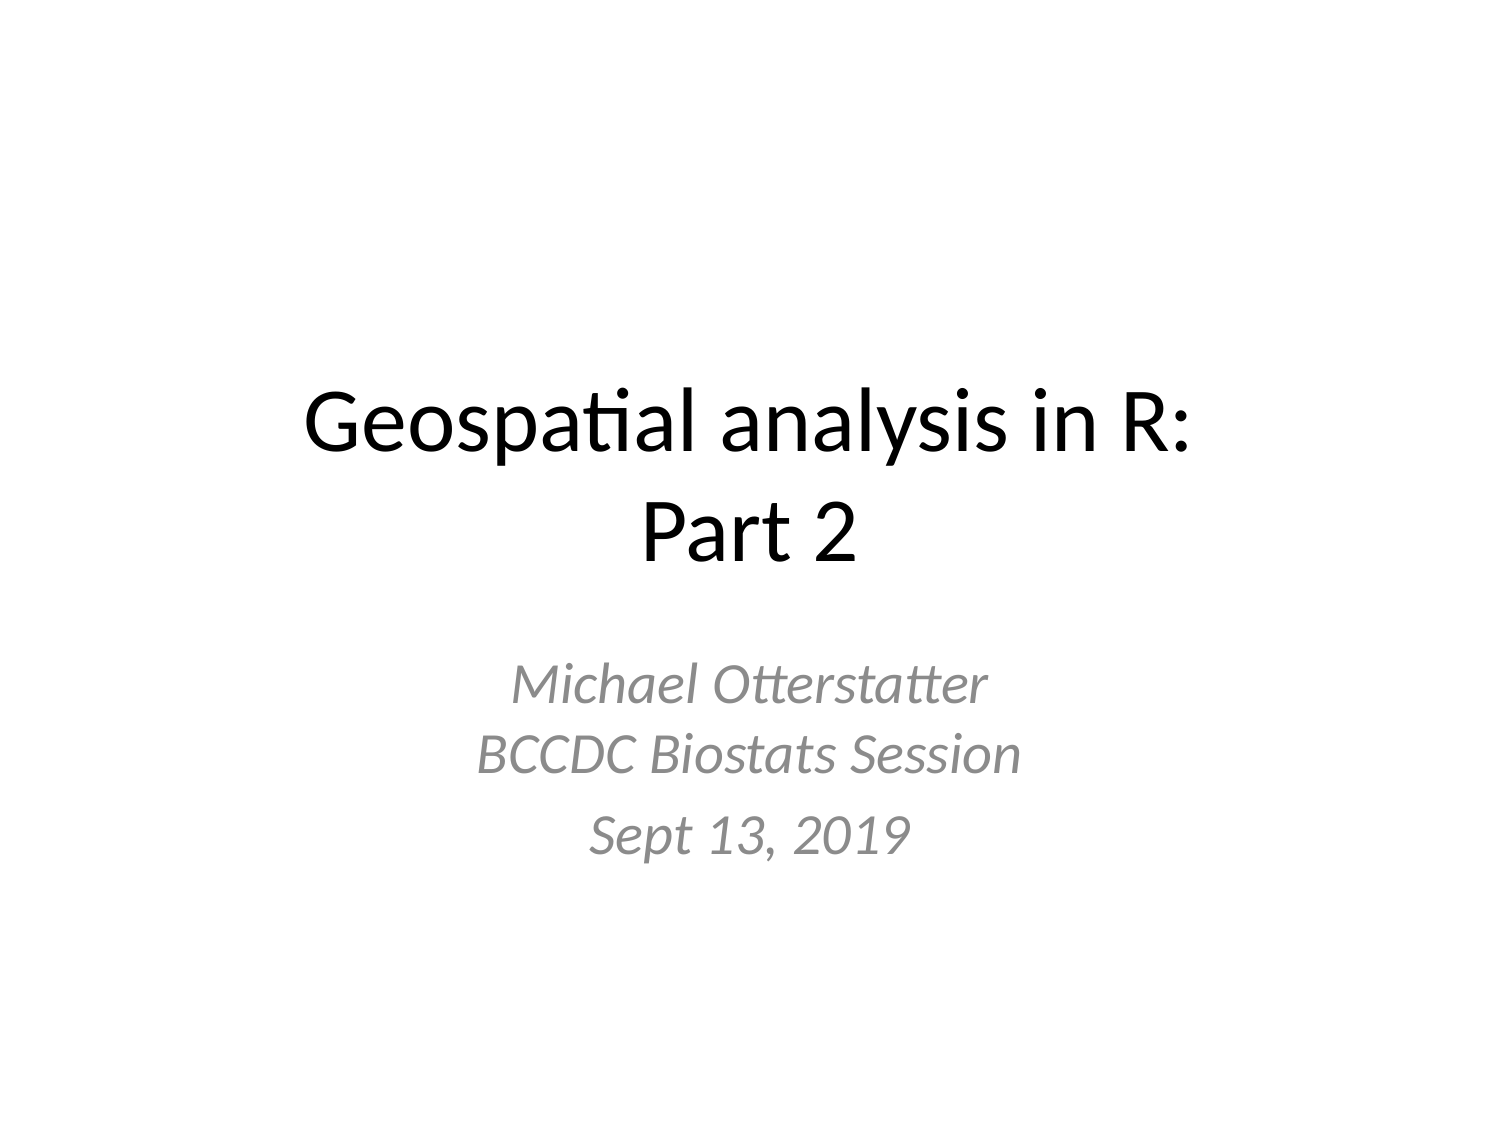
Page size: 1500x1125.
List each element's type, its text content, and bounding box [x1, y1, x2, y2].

subtitle Michael Otterstatter BCCDC Biostats Session Sept 13, 2019 [225, 637, 1275, 925]
title Geospatial analysis in R: Part 2 [112, 349, 1388, 591]
